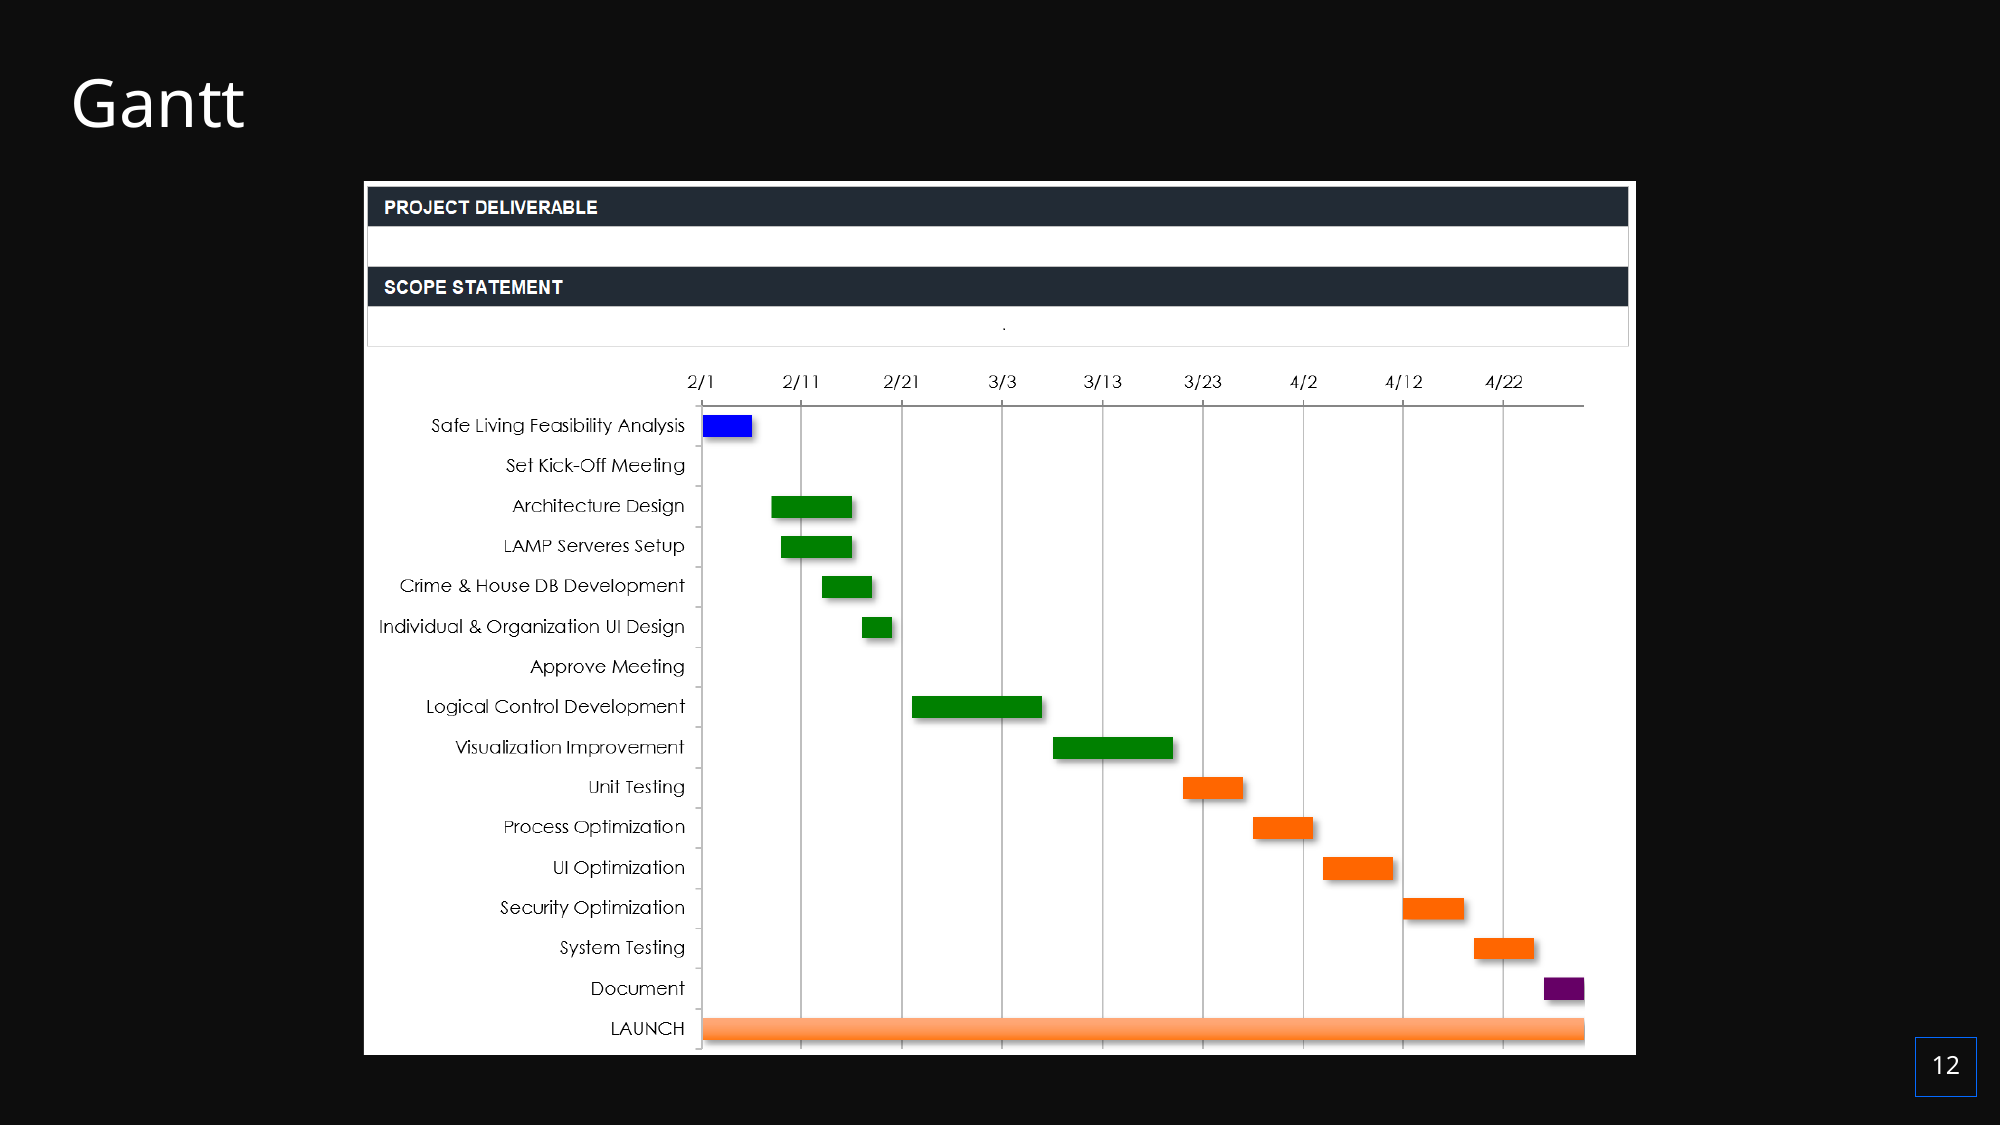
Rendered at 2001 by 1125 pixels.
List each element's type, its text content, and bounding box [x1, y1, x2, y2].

title Gantt [70, 70, 1932, 142]
picture [363, 181, 1637, 1055]
slide_number 12 [1915, 1037, 1977, 1097]
